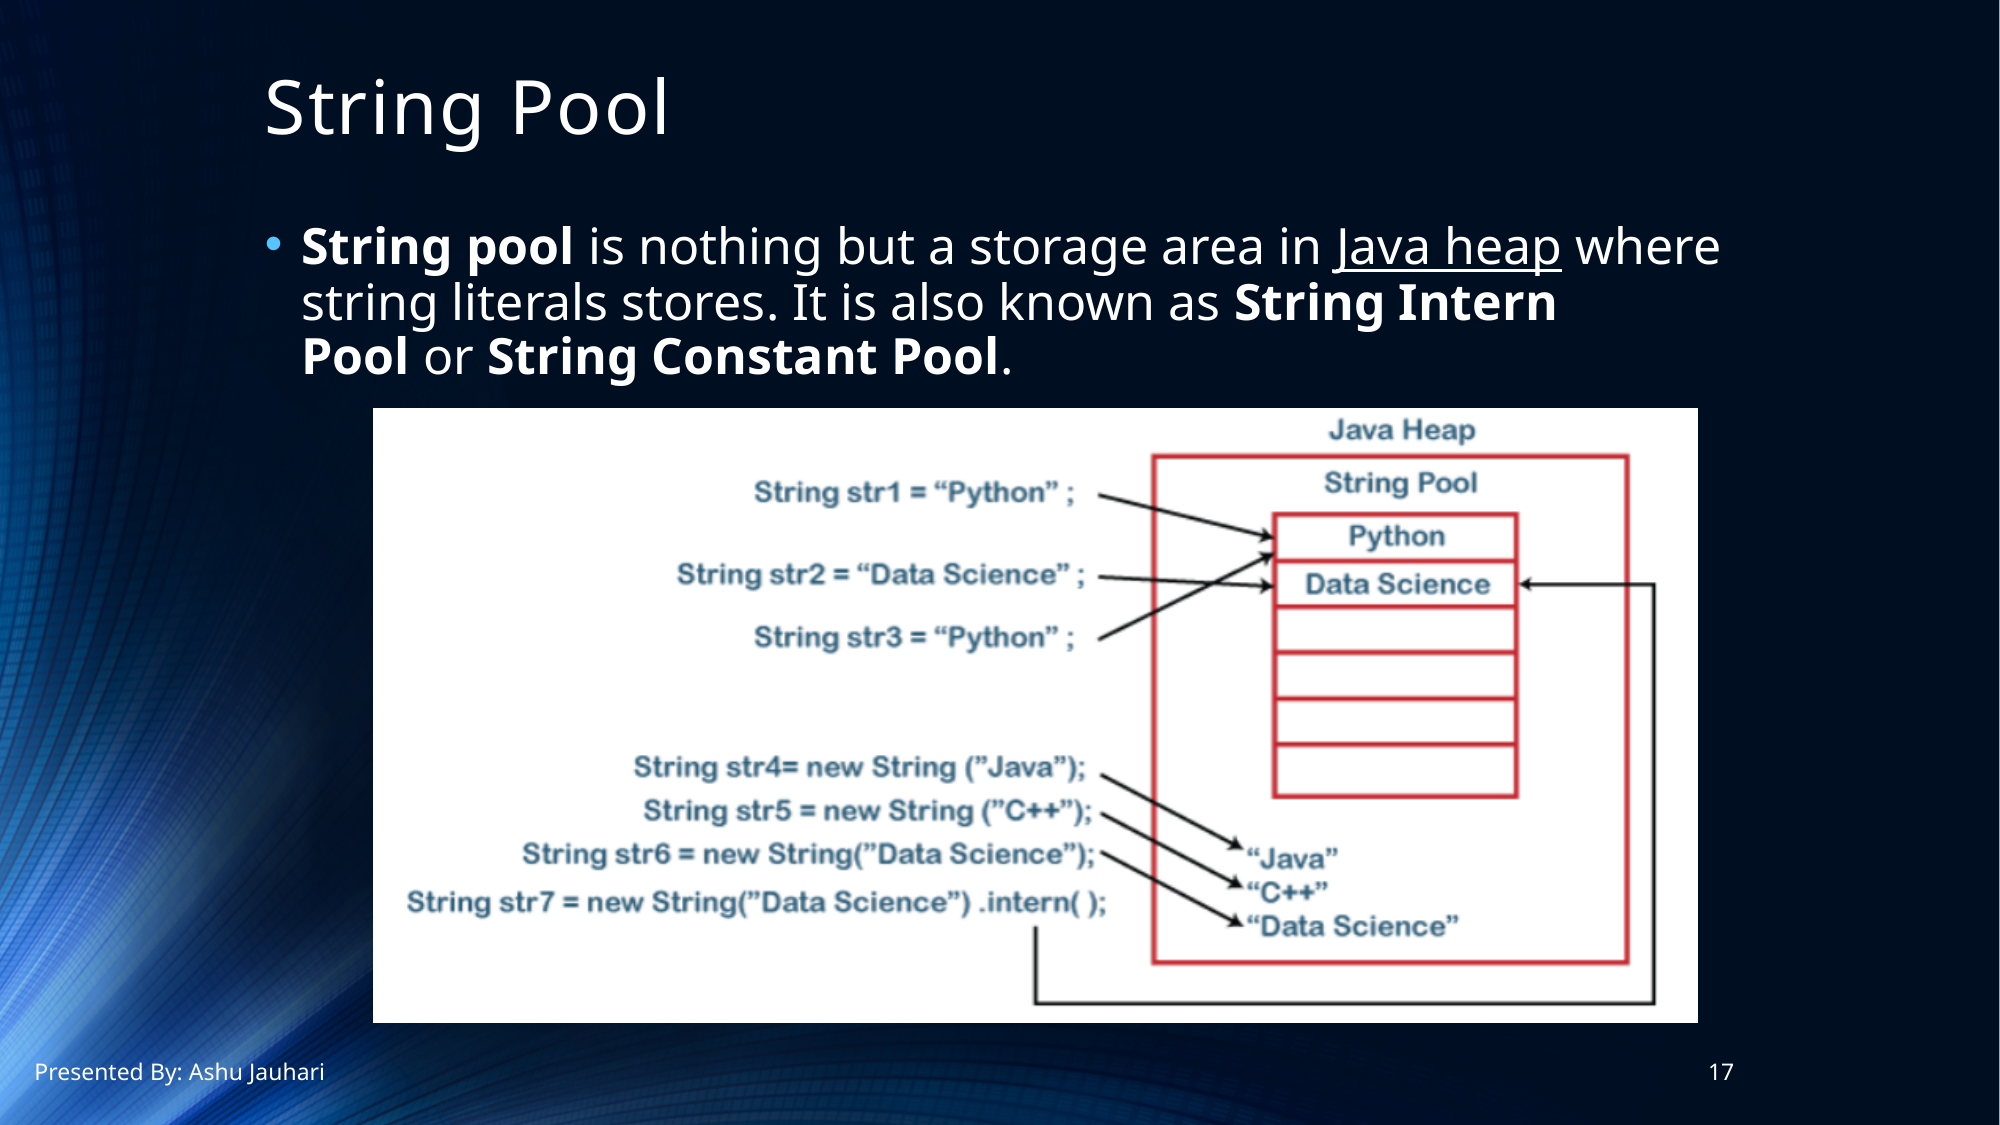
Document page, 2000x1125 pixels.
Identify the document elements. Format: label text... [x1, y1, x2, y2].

picture [0, 0, 2000, 1125]
footer Presented By: Ashu Jauhari [19, 1050, 1325, 1096]
list String pool is nothing but a storage area in Java heap where string literals stores. It is also known as String Intern Pool or String Constant Pool. [249, 208, 1749, 988]
title String Pool [249, 62, 1750, 173]
slide_number 17 [1612, 1050, 1750, 1096]
